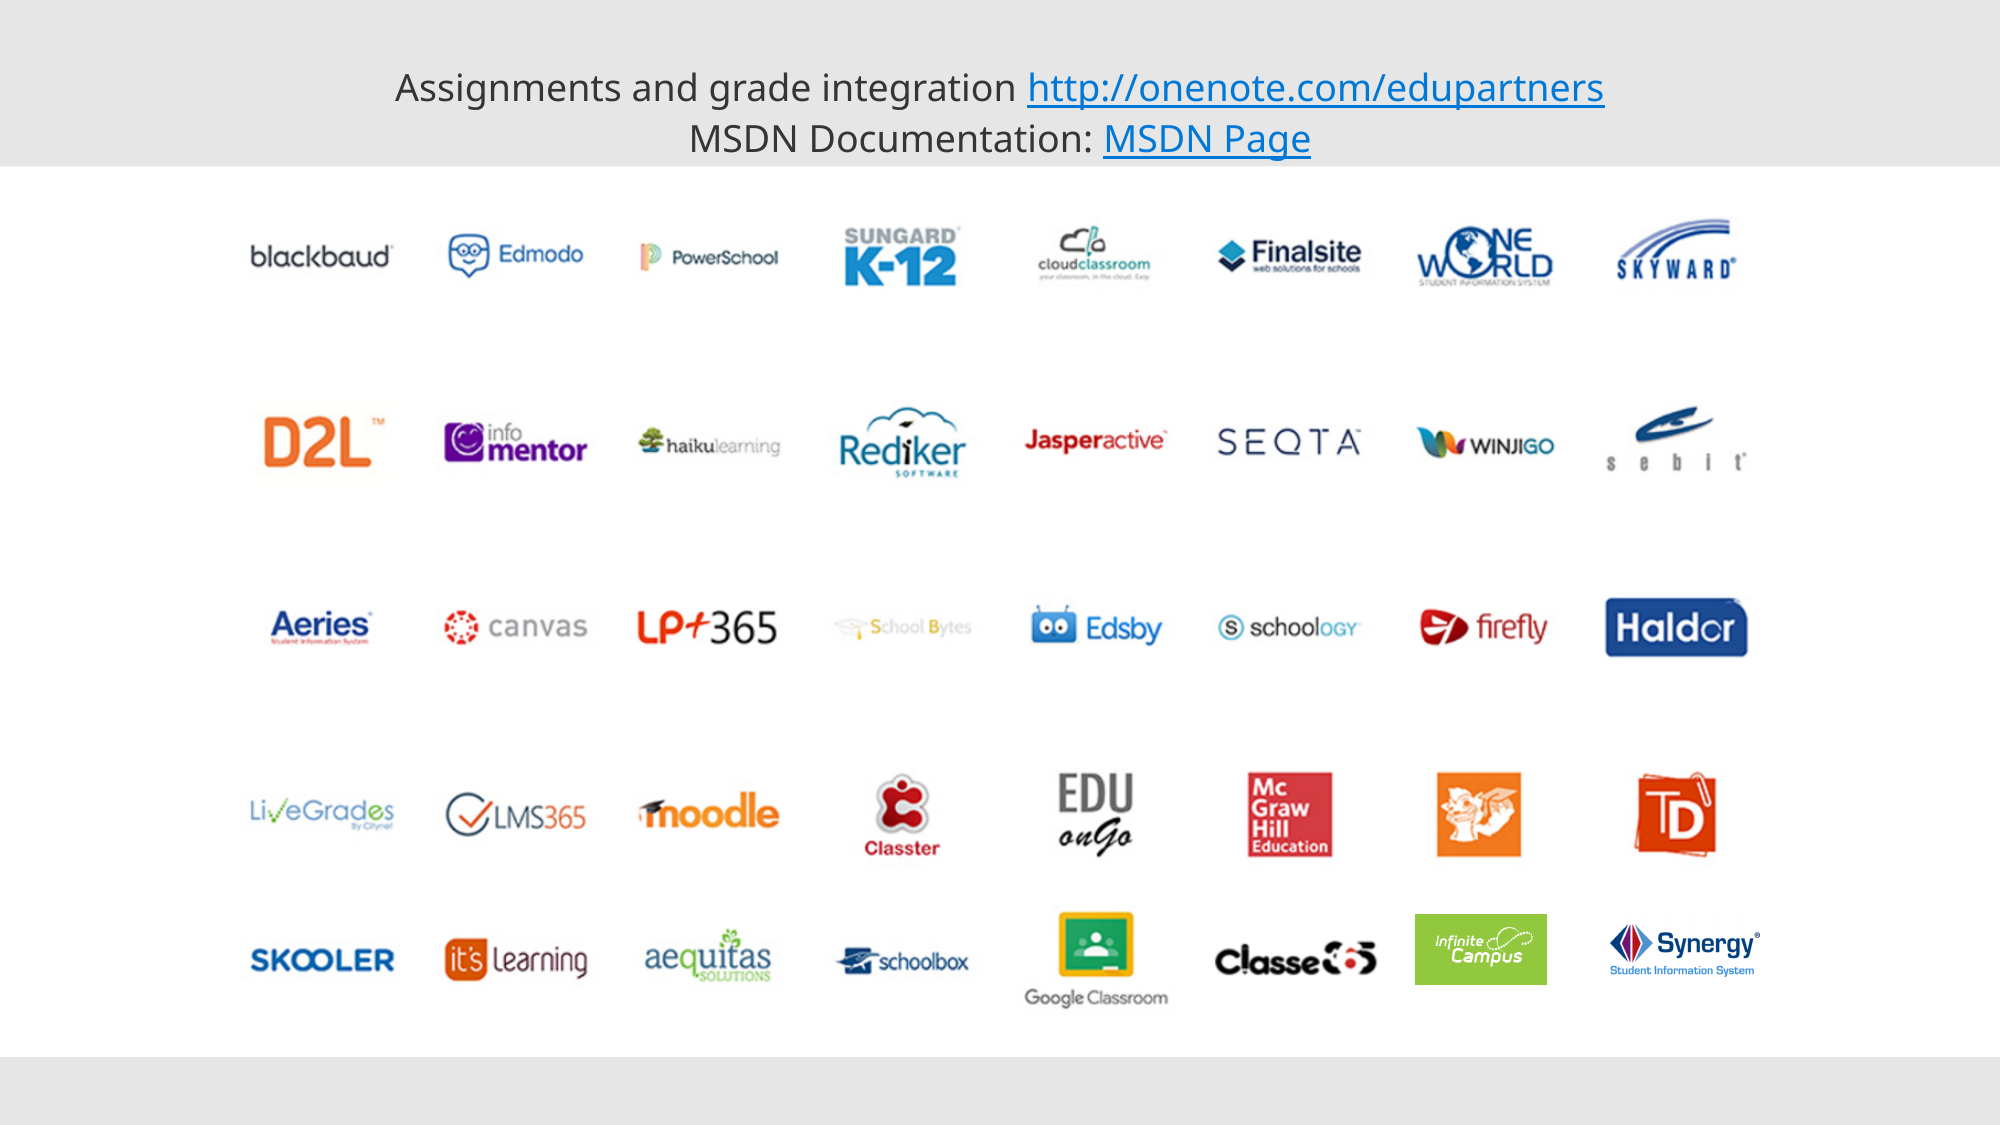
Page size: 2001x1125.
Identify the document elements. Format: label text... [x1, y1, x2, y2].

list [232, 208, 1763, 1016]
picture [1602, 914, 1763, 980]
text_box [0, 166, 2000, 1058]
text_box Assignments and grade integration http://onenote.com/edupartners MSDN Documentation: MSDN Page [83, 56, 1917, 174]
picture [1415, 914, 1547, 985]
